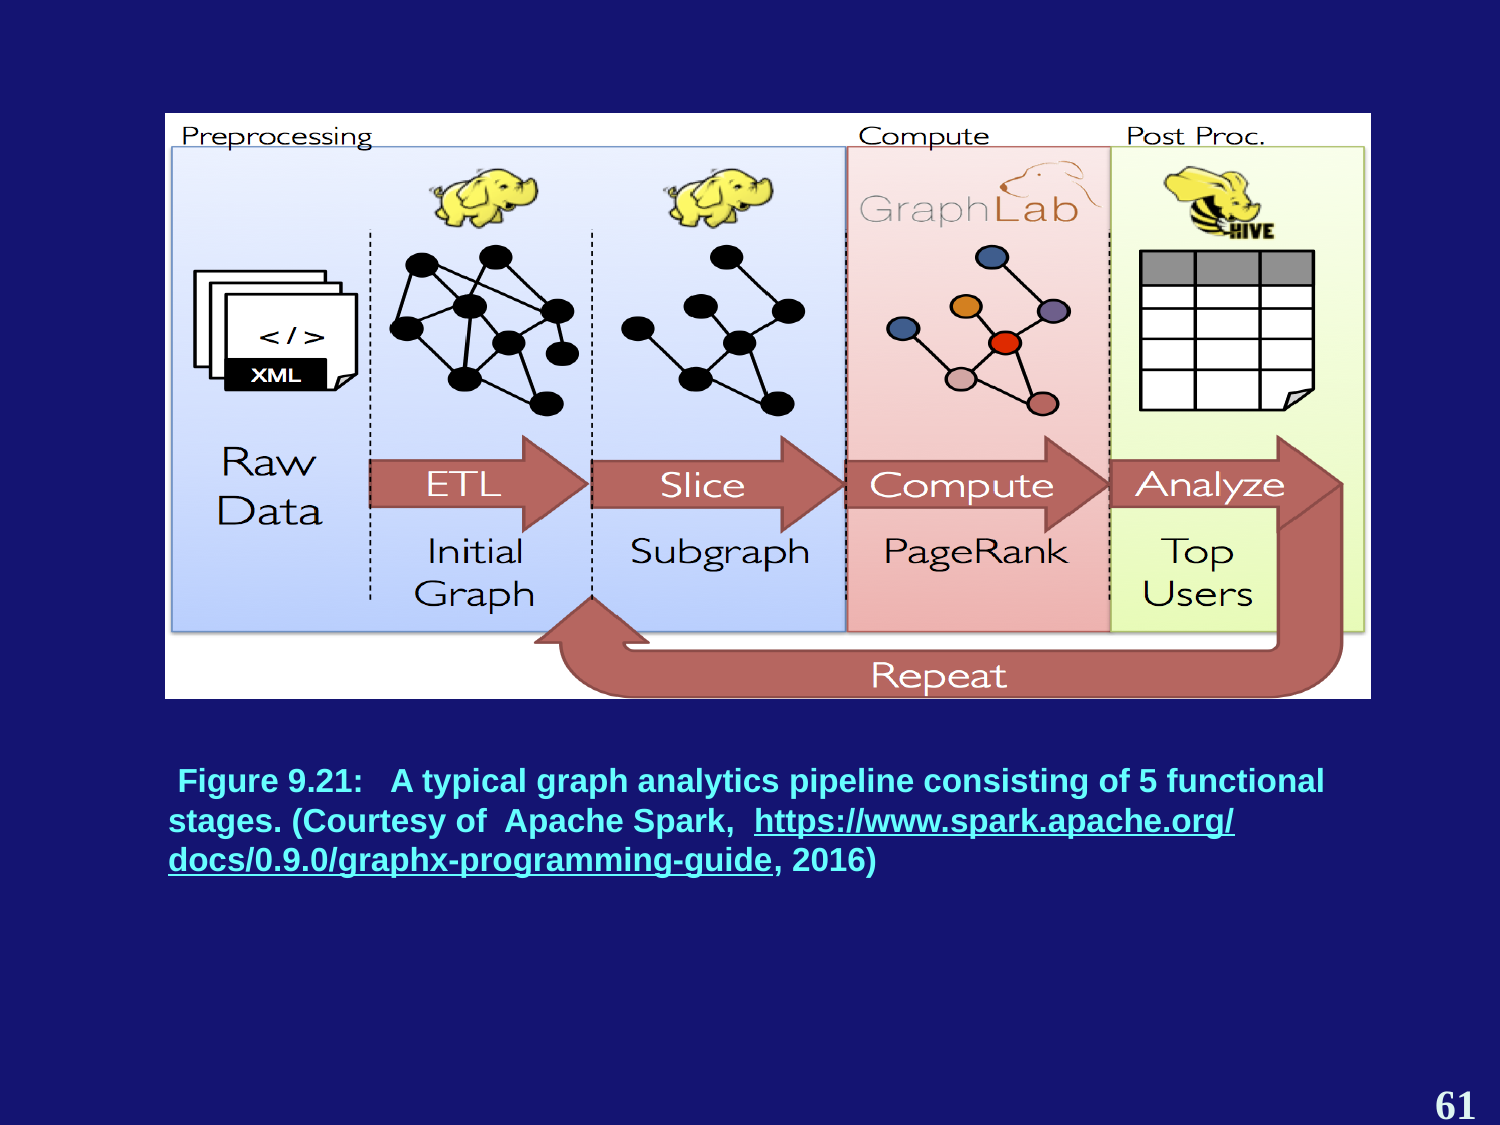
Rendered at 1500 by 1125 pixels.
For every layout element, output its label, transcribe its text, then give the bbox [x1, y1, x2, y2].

text_box Figure 9.21: A typical graph analytics pipeline consisting of 5 functional stages. (Courtesy of Apache Spark, https://www.spark.apache.org/ docs/0.9.0/graphx-programming-guide, 2016) [153, 751, 1441, 886]
picture [164, 113, 1371, 699]
